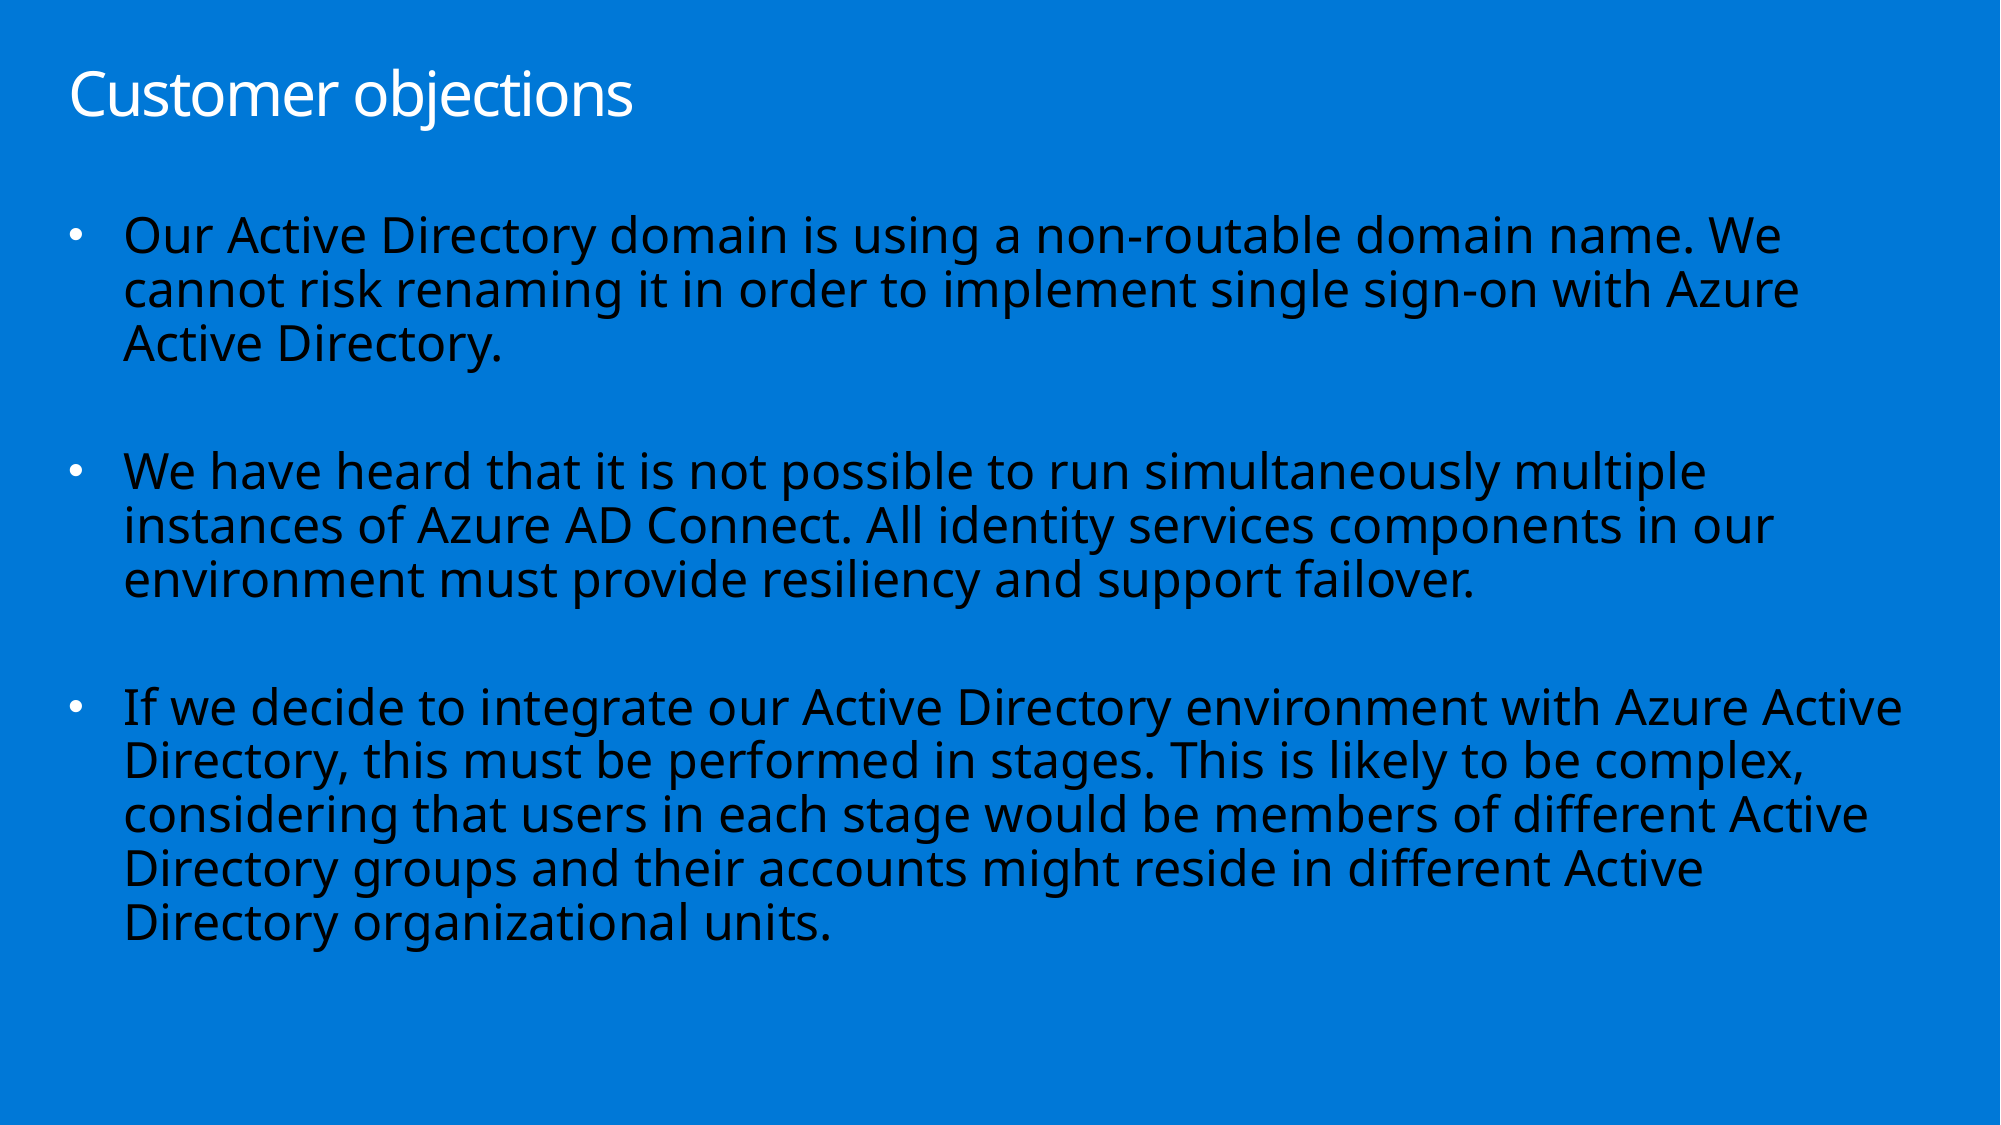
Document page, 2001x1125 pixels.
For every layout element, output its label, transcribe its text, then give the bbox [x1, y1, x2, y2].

title Customer objections [44, 47, 1957, 196]
list Our Active Directory domain is using a non-routable domain name. We cannot risk renaming it in order to implement single sign-on with Azure Active Directory. We have heard that it is not possible to run simultaneously multiple instances of Azure AD Connect. All identity services components in our environment must provide resiliency and support failover. If we decide to integrate our Active Directory environment with Azure Active Directory, this must be performed in stages. This is likely to be complex, considering that users in each stage would be members of different Active Directory groups and their accounts might reside in different Active Directory organizational units. [44, 195, 1956, 1125]
